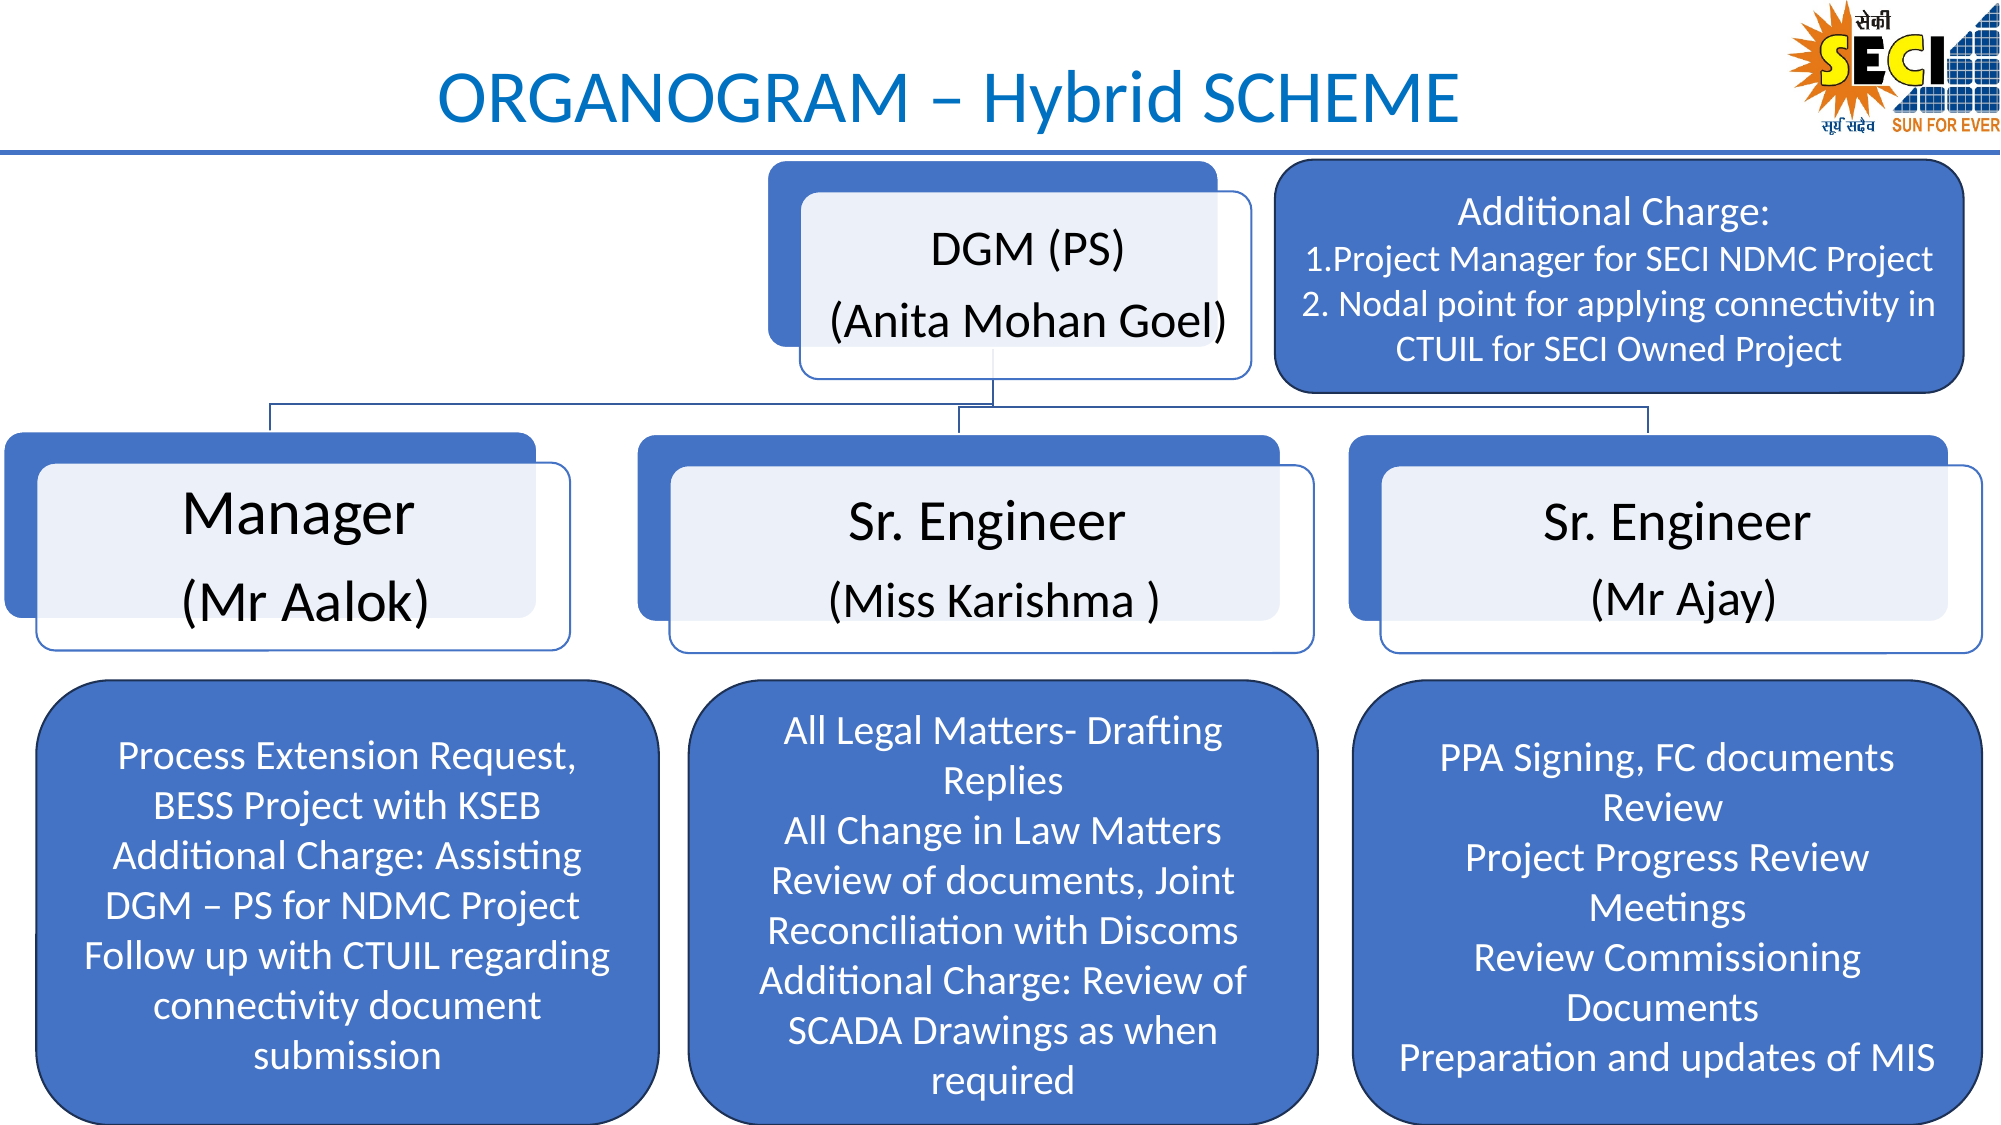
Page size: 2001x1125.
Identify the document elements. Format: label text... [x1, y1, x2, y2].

picture [1787, 0, 2000, 135]
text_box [36, 159, 1983, 654]
text_box Process Extension Request, BESS Project with KSEB Additional Charge: Assisting DGM – PS for NDMC Project Follow up with CTUIL regarding connectivity document submission [35, 679, 660, 1125]
text_box ORGANOGRAM – Hybrid SCHEME [36, 36, 1863, 159]
text_box All Legal Matters- Drafting Replies All Change in Law Matters Review of documents, Joint Reconciliation with Discoms Additional Charge: Review of SCADA Drawings as when required [687, 679, 1319, 1125]
text_box PPA Signing, FC documents Review Project Progress Review Meetings Review Commissioning Documents Preparation and updates of MIS [1351, 679, 1984, 1125]
